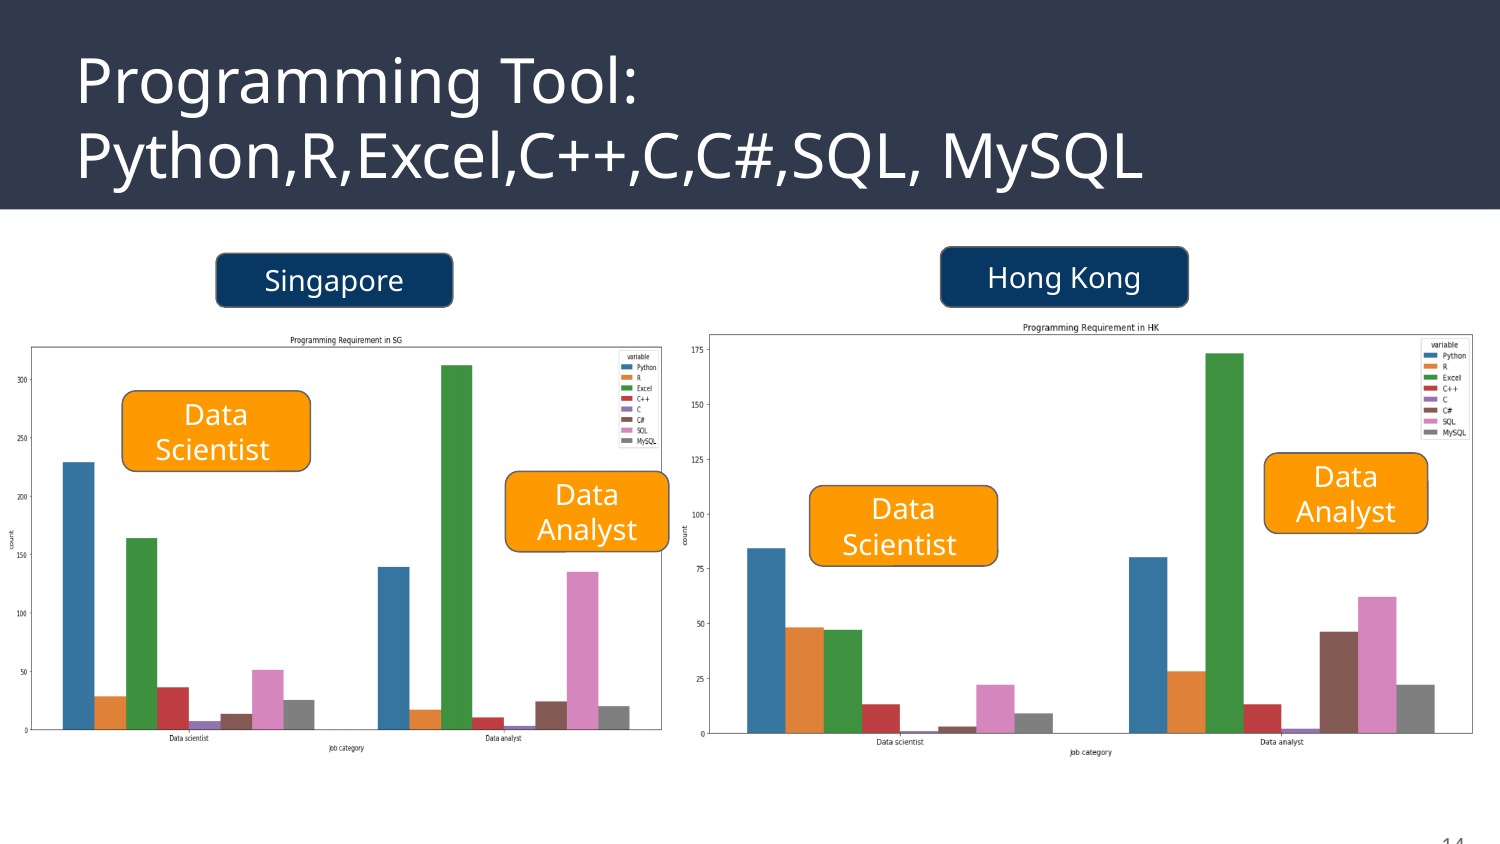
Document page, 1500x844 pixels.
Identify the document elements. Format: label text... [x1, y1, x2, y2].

slide_number ‹#› [1389, 814, 1480, 844]
title Programming Tool: Python,R,Excel,C++,C,C#,SQL, MySQL [60, 25, 1390, 230]
picture [0, 322, 670, 756]
picture [681, 315, 1481, 768]
text_box Singapore [216, 253, 453, 308]
text_box Hong Kong [940, 246, 1189, 308]
